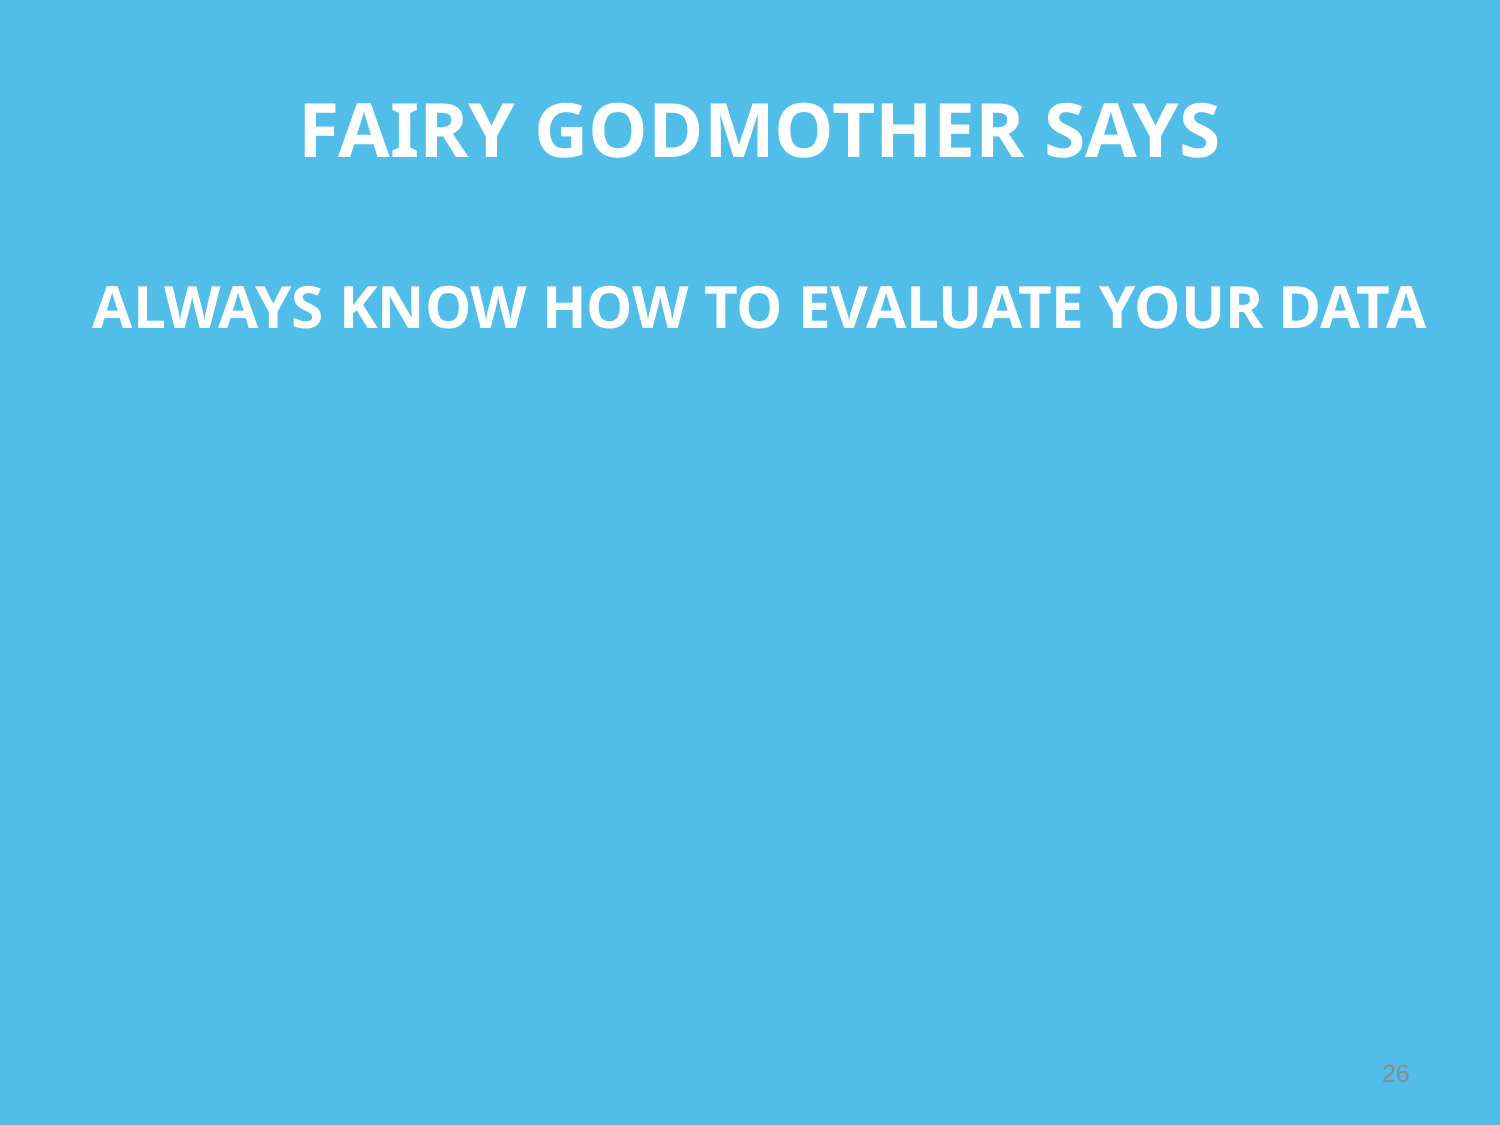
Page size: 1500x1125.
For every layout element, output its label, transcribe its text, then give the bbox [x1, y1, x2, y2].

list ALWAYS KNOW HOW TO EVALUATE YOUR DATA [75, 262, 1445, 1005]
title FAIRY GODMOTHER SAYS [75, 46, 1445, 210]
slide_number 26 [1074, 1042, 1425, 1103]
